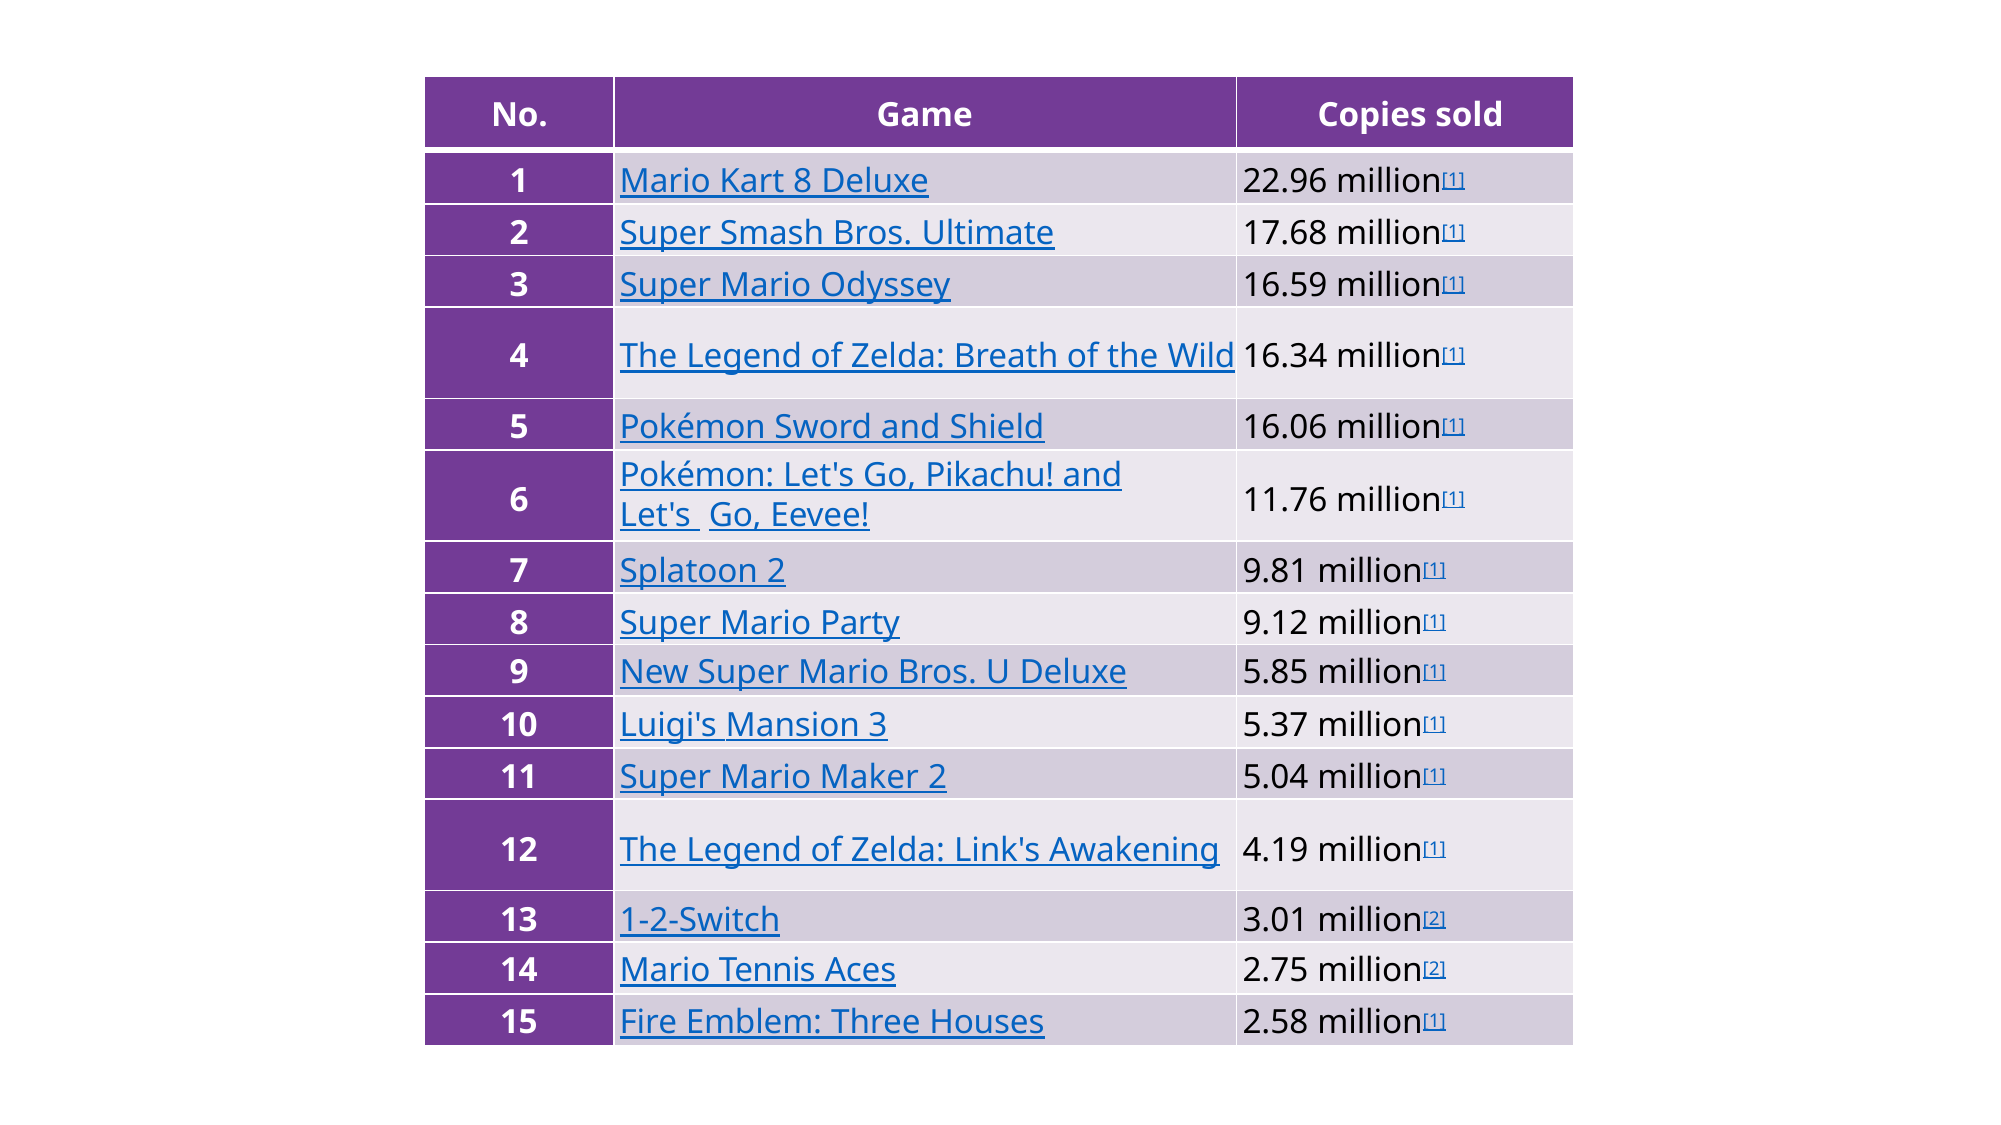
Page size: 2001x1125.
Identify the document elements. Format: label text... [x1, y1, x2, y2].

table_cell 10 [425, 697, 613, 747]
table_cell 16.59 million[1] [1237, 256, 1573, 306]
table_cell The Legend of Zelda: Breath of the Wild [615, 308, 1236, 398]
table_cell 4.19 million[1] [1237, 800, 1573, 890]
table_cell Splatoon 2 [615, 542, 1236, 592]
table_cell 1-2-Switch [615, 891, 1236, 941]
table_cell 6 [425, 451, 613, 540]
table_cell 15 [425, 995, 613, 1045]
table_header Game [615, 77, 1236, 147]
table_cell Luigi's Mansion 3 [615, 697, 1236, 747]
table_cell 1 [425, 153, 613, 203]
table_cell 17.68 million[1] [1237, 205, 1573, 255]
table_cell 5.04 million[1] [1237, 749, 1573, 798]
table_cell 3.01 million[2] [1237, 891, 1573, 941]
table_cell 7 [425, 542, 613, 592]
table_cell 16.06 million[1] [1237, 399, 1573, 449]
table_cell 2.58 million[1] [1237, 995, 1573, 1045]
table_cell Mario Tennis Aces [615, 943, 1236, 993]
table_cell 11.76 million[1] [1237, 451, 1573, 540]
table_cell 5.37 million[1] [1237, 697, 1573, 747]
table_cell 9 [425, 645, 613, 695]
table_cell 5 [425, 399, 613, 449]
table_cell 9.12 million[1] [1237, 594, 1573, 644]
table_cell New Super Mario Bros. U Deluxe [615, 645, 1236, 695]
table_header No. [425, 77, 613, 147]
table_cell 2 [425, 205, 613, 255]
table_cell Super Mario Maker 2 [615, 749, 1236, 798]
table_cell 22.96 million[1] [1237, 153, 1573, 203]
table_cell Pokémon: Let's Go, Pikachu! and Let's Go, Eevee! [615, 451, 1236, 540]
table_cell 8 [425, 594, 613, 644]
table_cell 9.81 million[1] [1237, 542, 1573, 592]
table_cell 2.75 million[2] [1237, 943, 1573, 993]
table_cell 16.34 million[1] [1237, 308, 1573, 398]
table_cell 13 [425, 891, 613, 941]
table_cell 14 [425, 943, 613, 993]
table_cell Super Smash Bros. Ultimate [615, 205, 1236, 255]
table_cell 5.85 million[1] [1237, 645, 1573, 695]
table_cell Pokémon Sword and Shield [615, 399, 1236, 449]
table_cell The Legend of Zelda: Link's Awakening [615, 800, 1236, 890]
table_cell Mario Kart 8 Deluxe [615, 153, 1236, 203]
table_cell Super Mario Odyssey [615, 256, 1236, 306]
table_cell 4 [425, 308, 613, 398]
table_cell Fire Emblem: Three Houses [615, 995, 1236, 1045]
table_cell 11 [425, 749, 613, 798]
table_cell Super Mario Party [615, 594, 1236, 644]
table_cell 3 [425, 256, 613, 306]
table_cell 12 [425, 800, 613, 890]
table_header Copies sold [1237, 77, 1573, 147]
